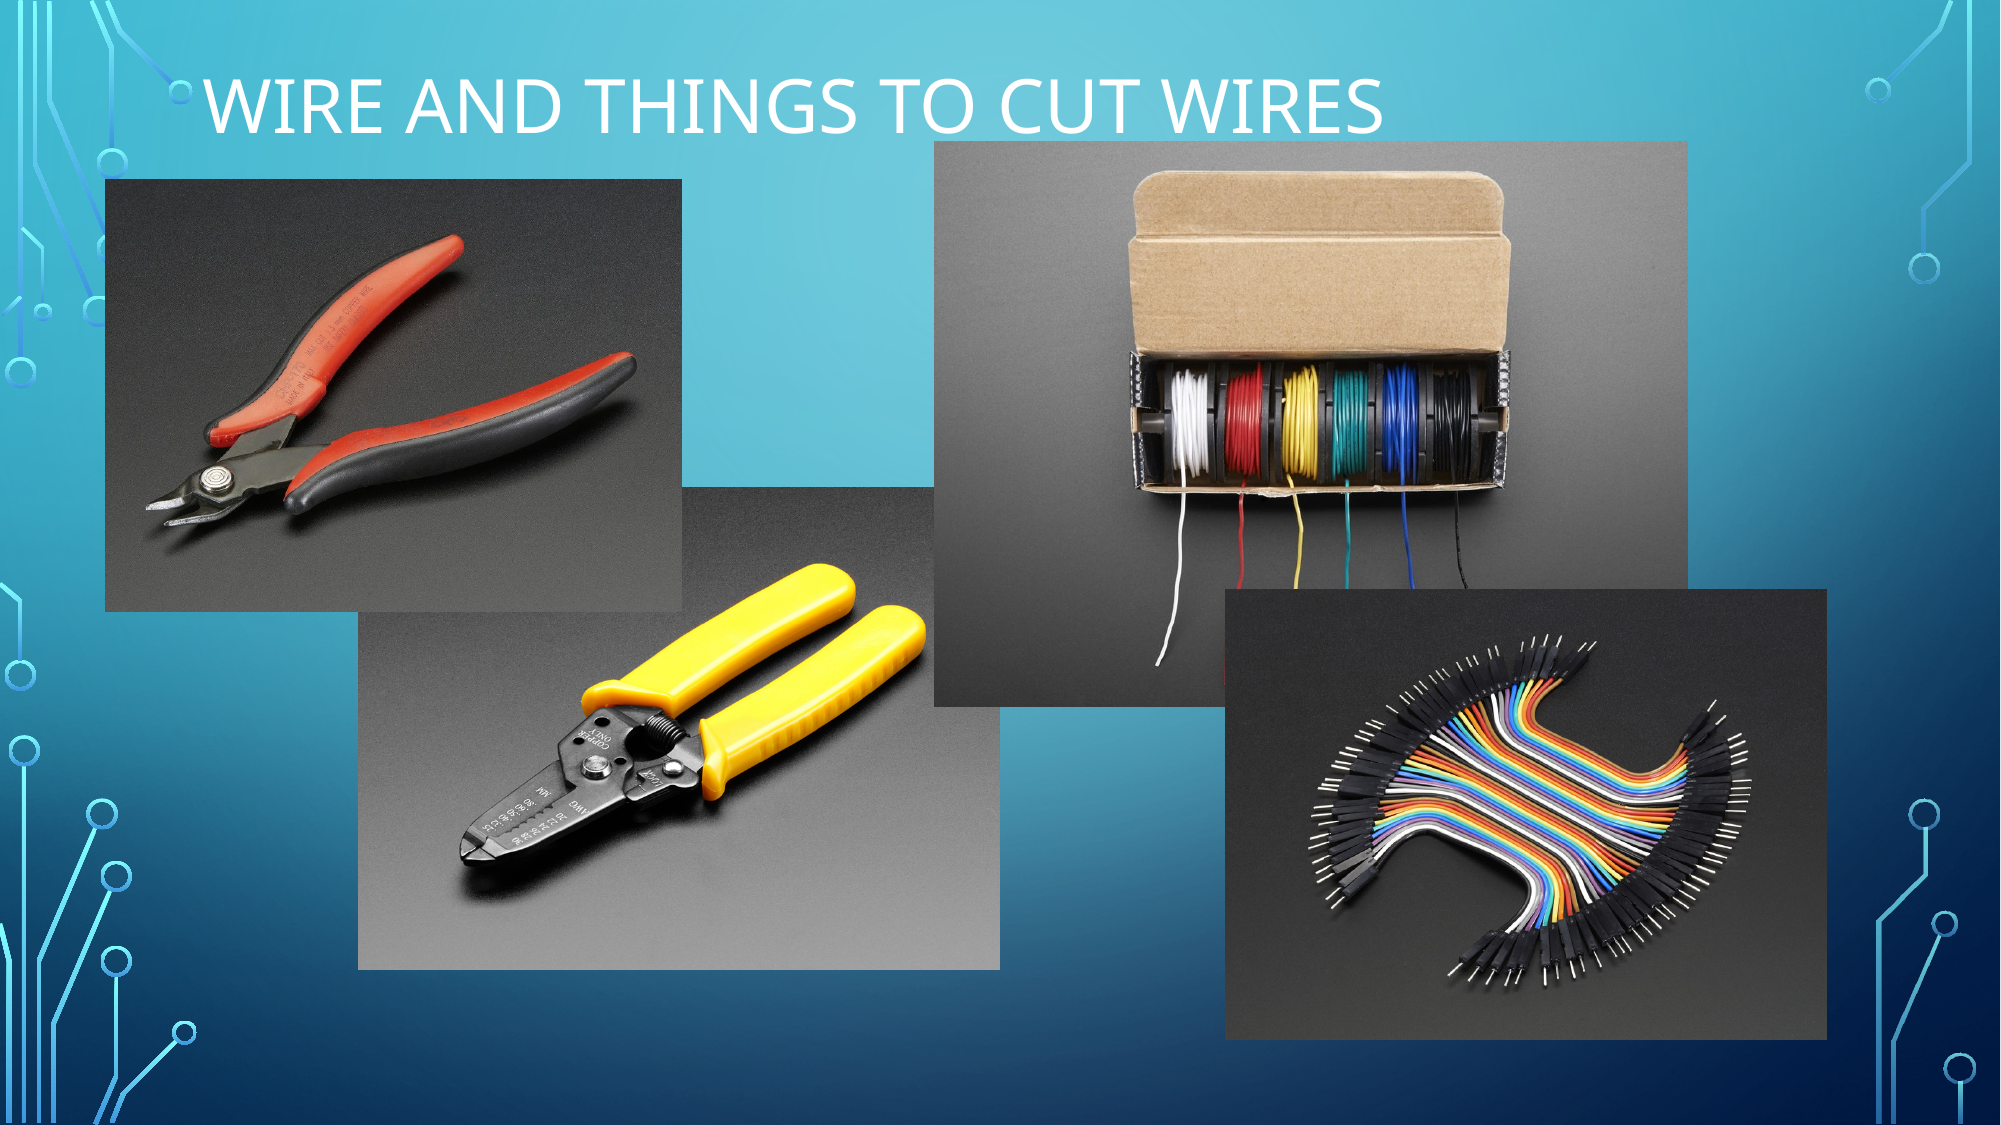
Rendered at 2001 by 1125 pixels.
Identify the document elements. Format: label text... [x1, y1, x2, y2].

picture [105, 141, 1827, 1041]
title Wire and Things to Cut Wires [187, 57, 1813, 158]
